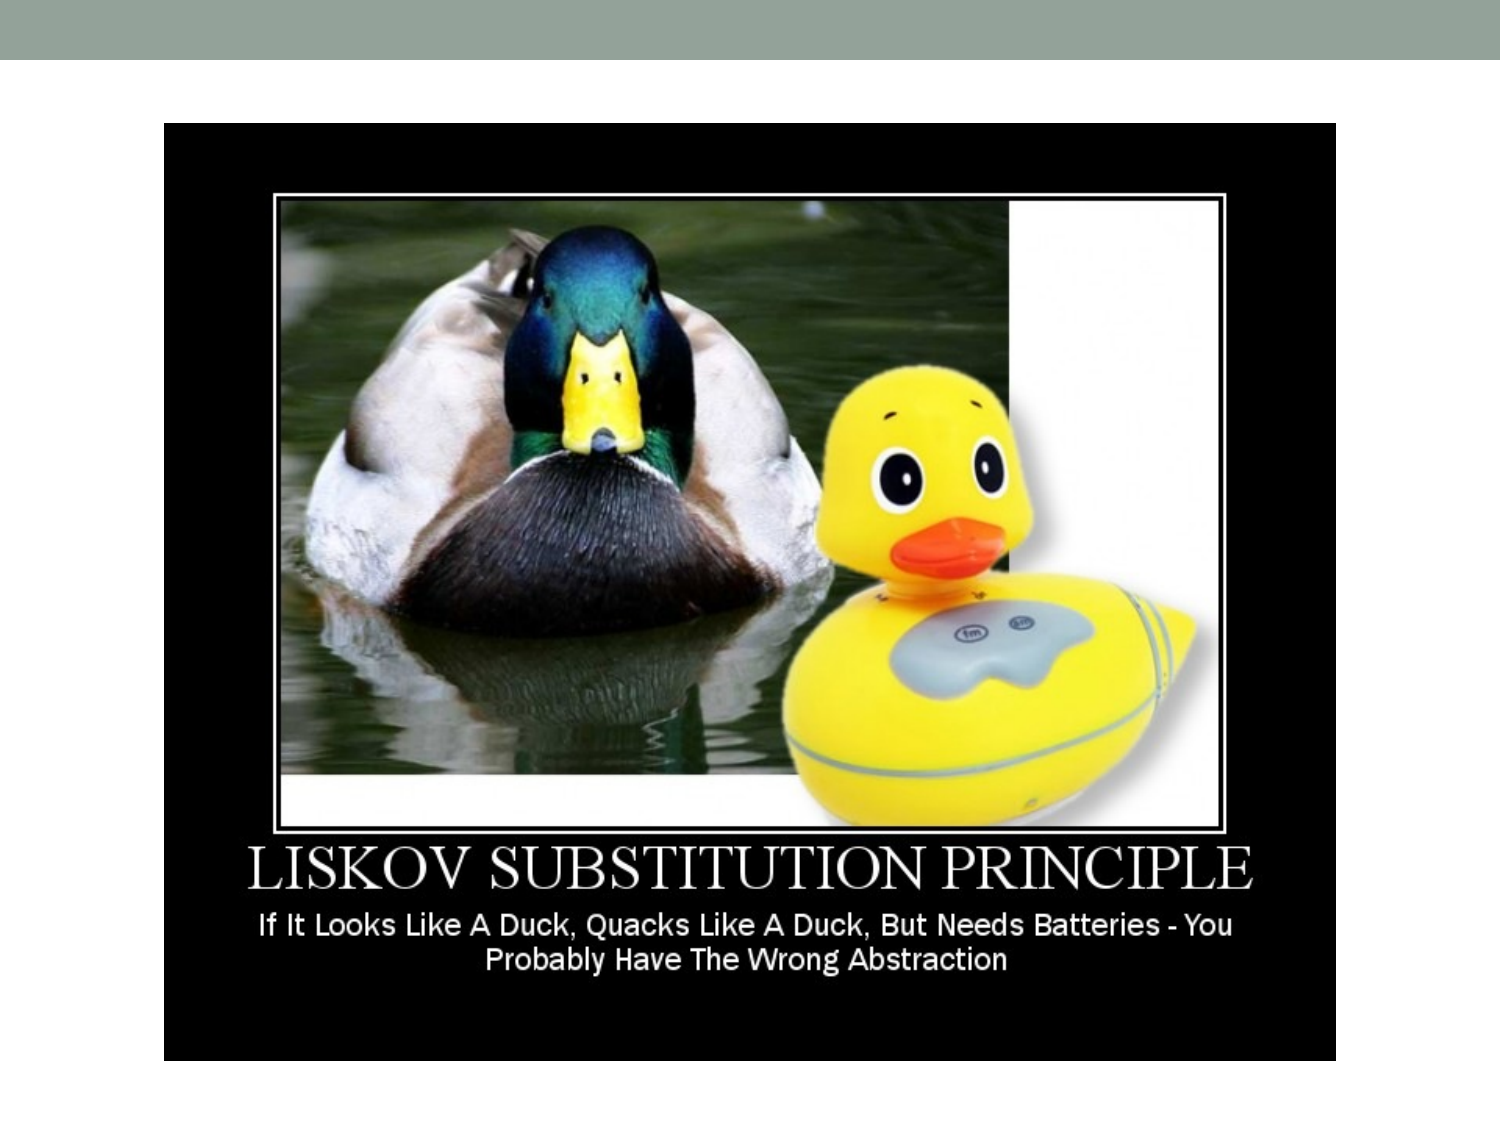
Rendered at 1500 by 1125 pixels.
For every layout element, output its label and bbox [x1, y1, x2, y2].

picture [163, 123, 1337, 1062]
